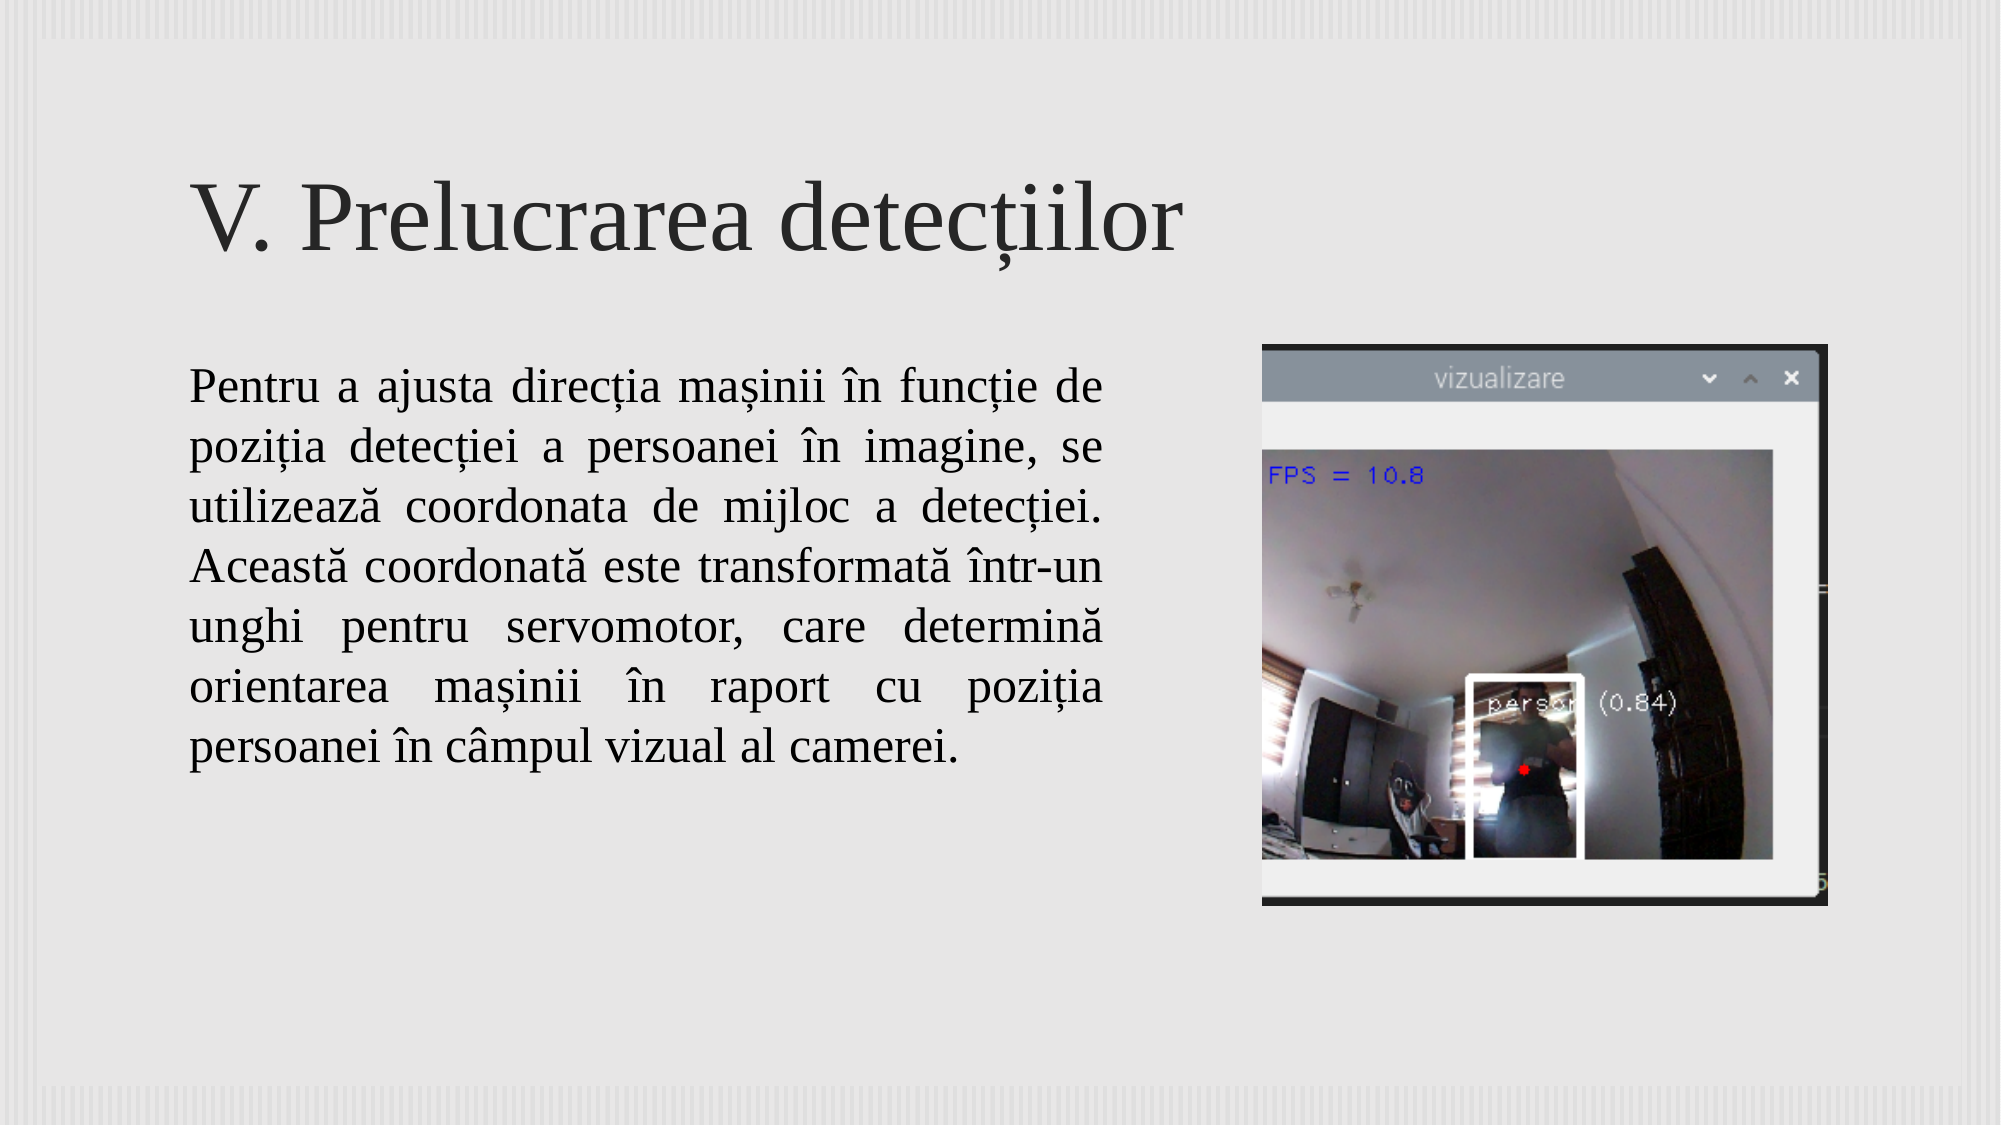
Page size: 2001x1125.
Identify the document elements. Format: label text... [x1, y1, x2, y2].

list Pentru a ajusta direcția mașinii în funcție de poziția detecției a persoanei în imagine, se utilizează coordonata de mijloc a detecției. Această coordonată este transformată într-un unghi pentru servomotor, care determină orientarea mașinii în raport cu poziția persoanei în câmpul vizual al camerei. [174, 344, 1120, 925]
title V. Prelucrarea detecțiilor [174, 105, 1825, 331]
picture [1262, 344, 1828, 906]
